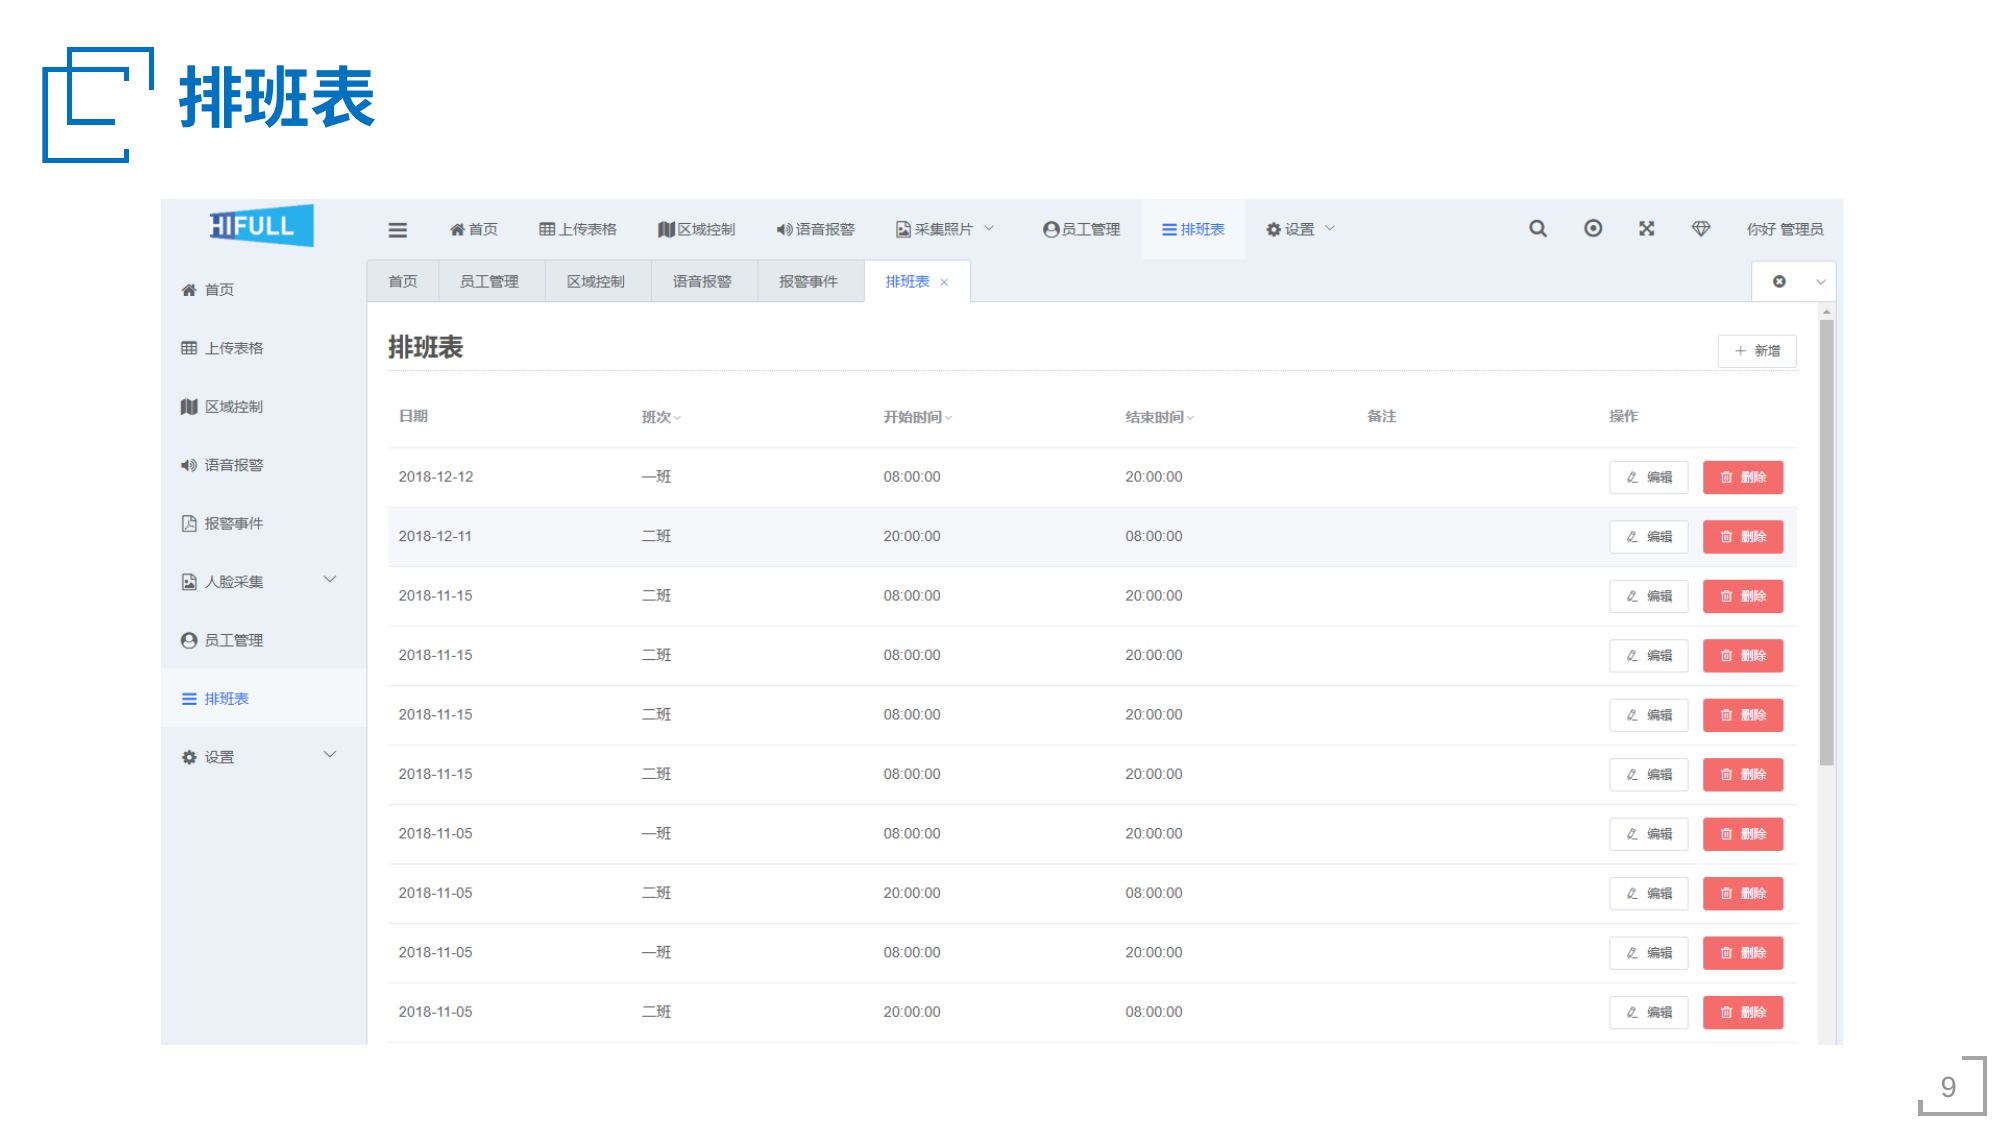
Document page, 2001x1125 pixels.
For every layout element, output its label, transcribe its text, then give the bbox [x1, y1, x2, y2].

picture [161, 199, 1843, 1045]
text_box 排班表 [162, 48, 393, 144]
